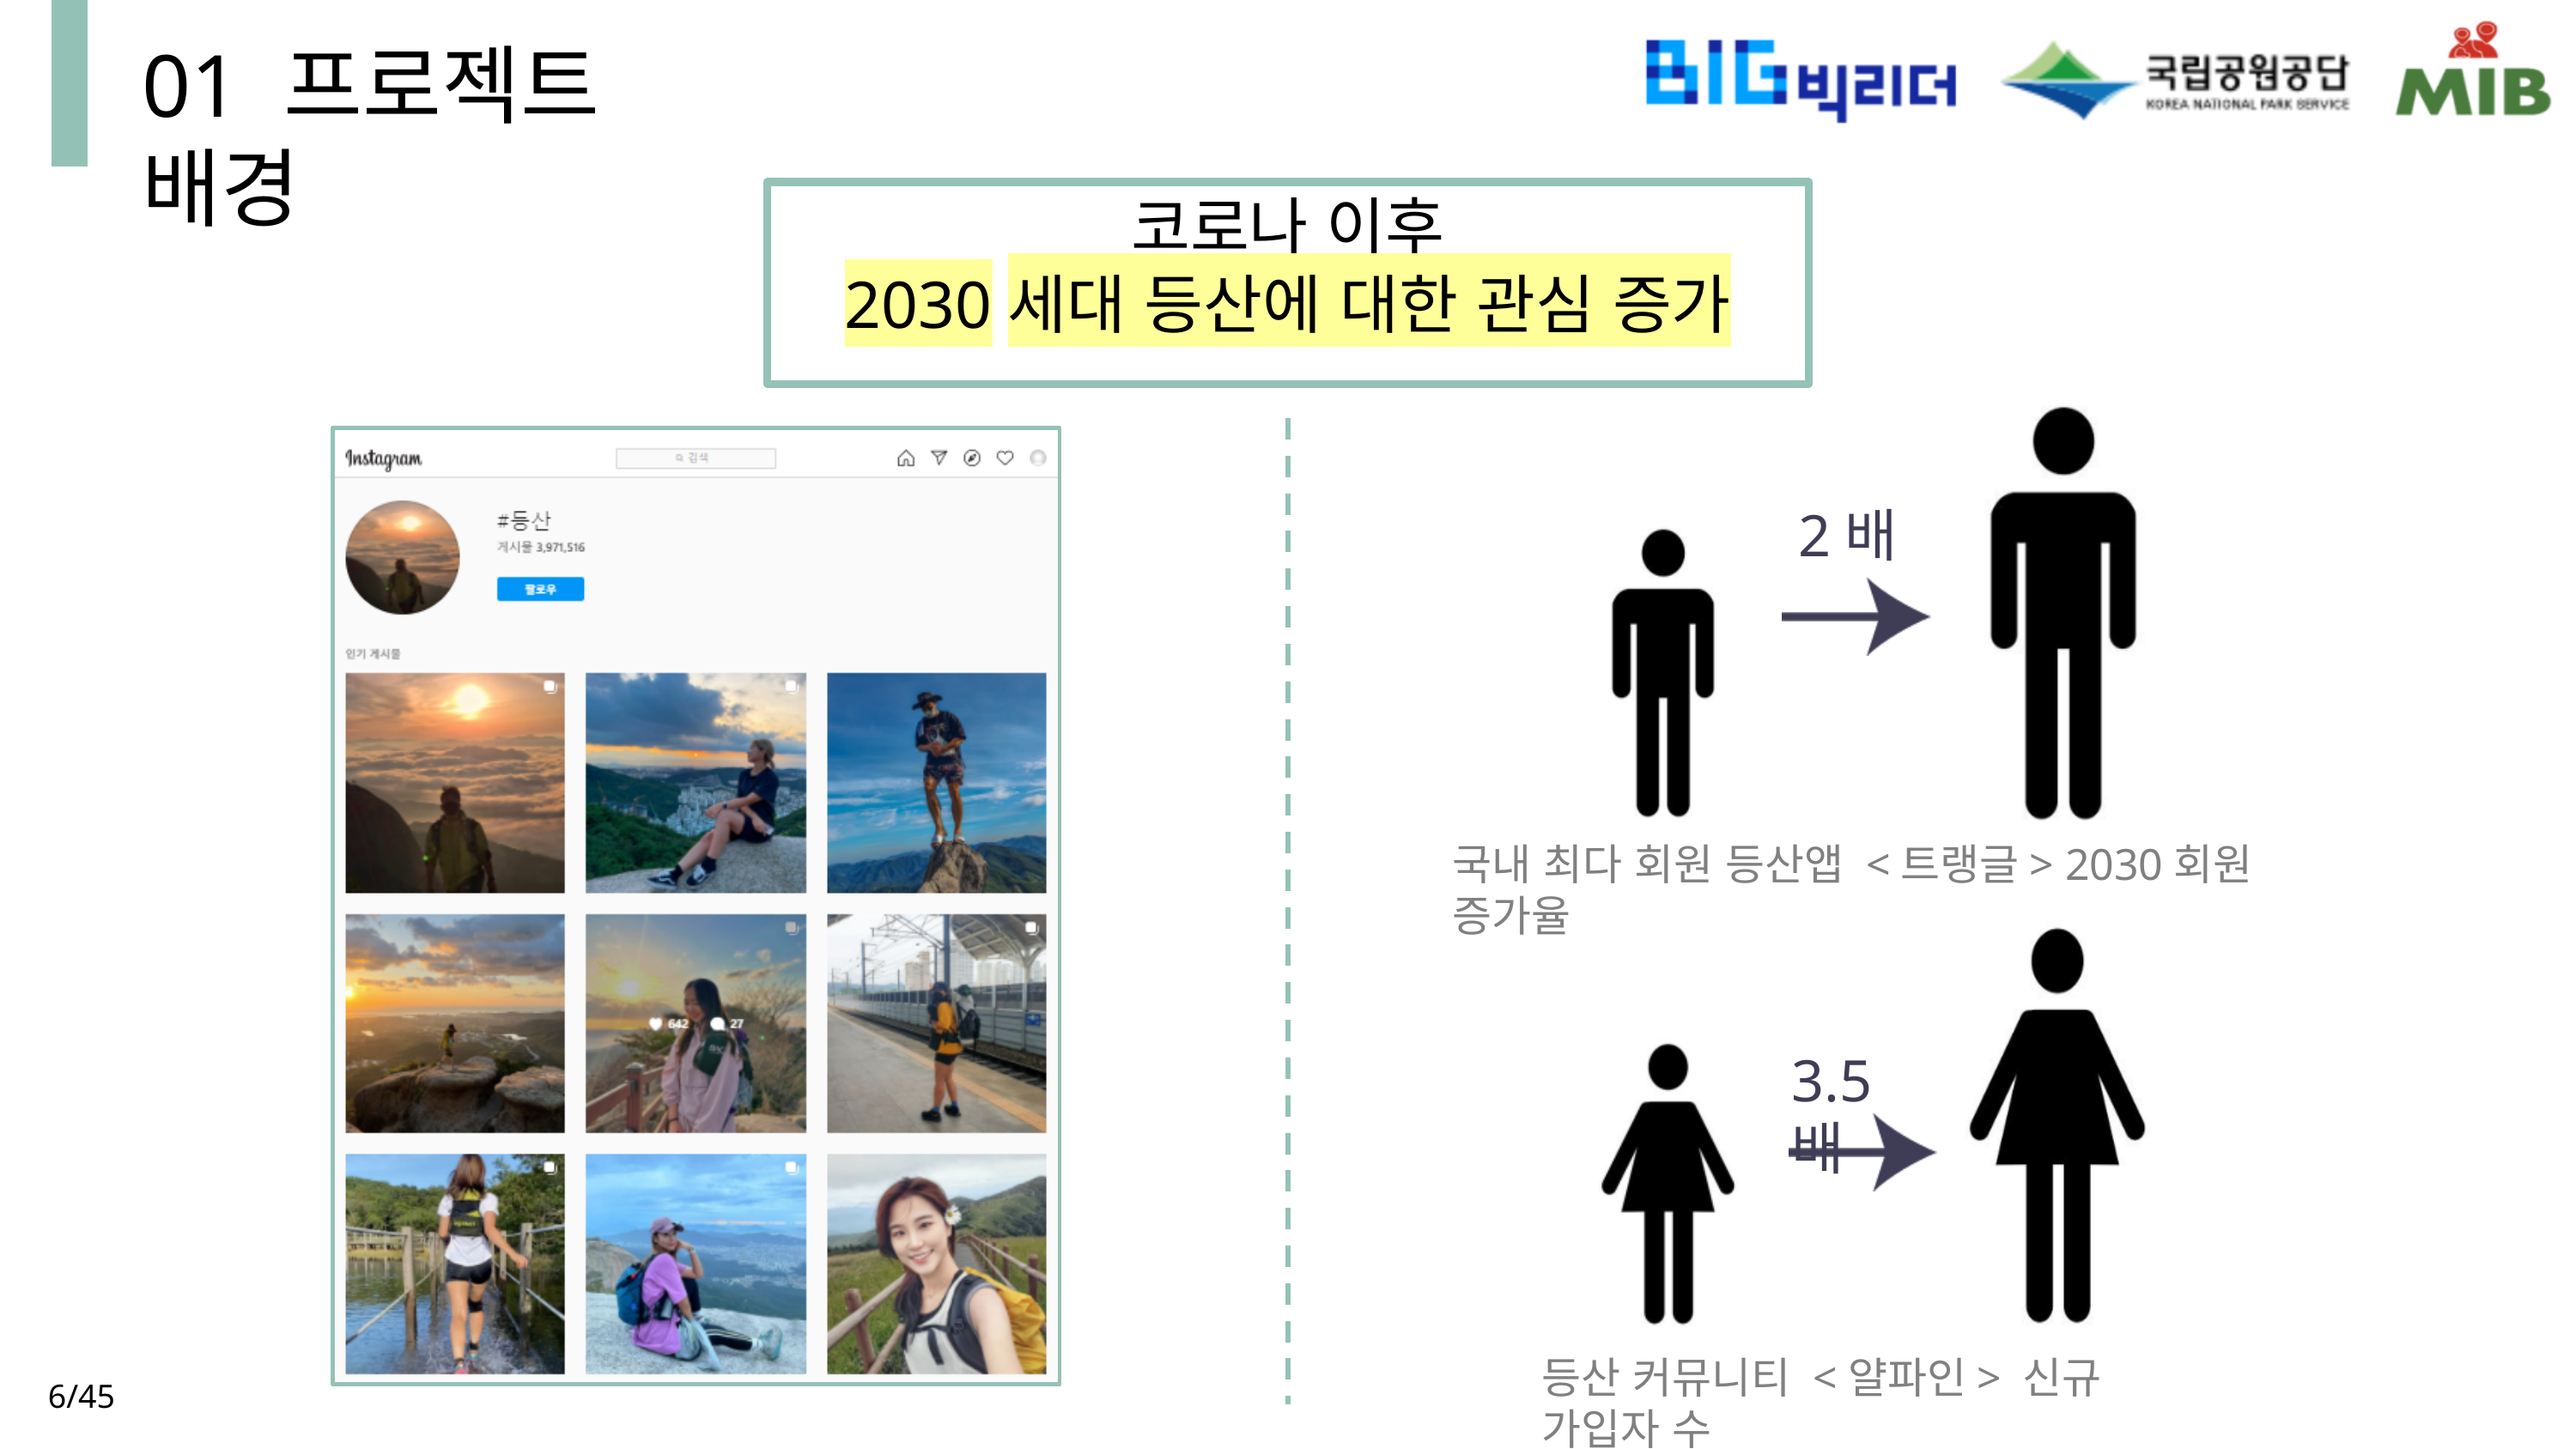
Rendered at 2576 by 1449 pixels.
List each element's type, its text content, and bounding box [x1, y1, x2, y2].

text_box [2375, 12, 2576, 117]
text_box 6/45 [35, 1369, 175, 1421]
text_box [1439, 354, 2319, 1410]
text_box 코로나 이후 2030세대 등산에 대한 관심 증가 [766, 180, 1810, 385]
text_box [332, 427, 1060, 1385]
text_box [1998, 40, 2351, 122]
text_box 01 프로젝트 배경 [130, 24, 794, 244]
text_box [52, 0, 88, 167]
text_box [1635, 28, 1963, 129]
